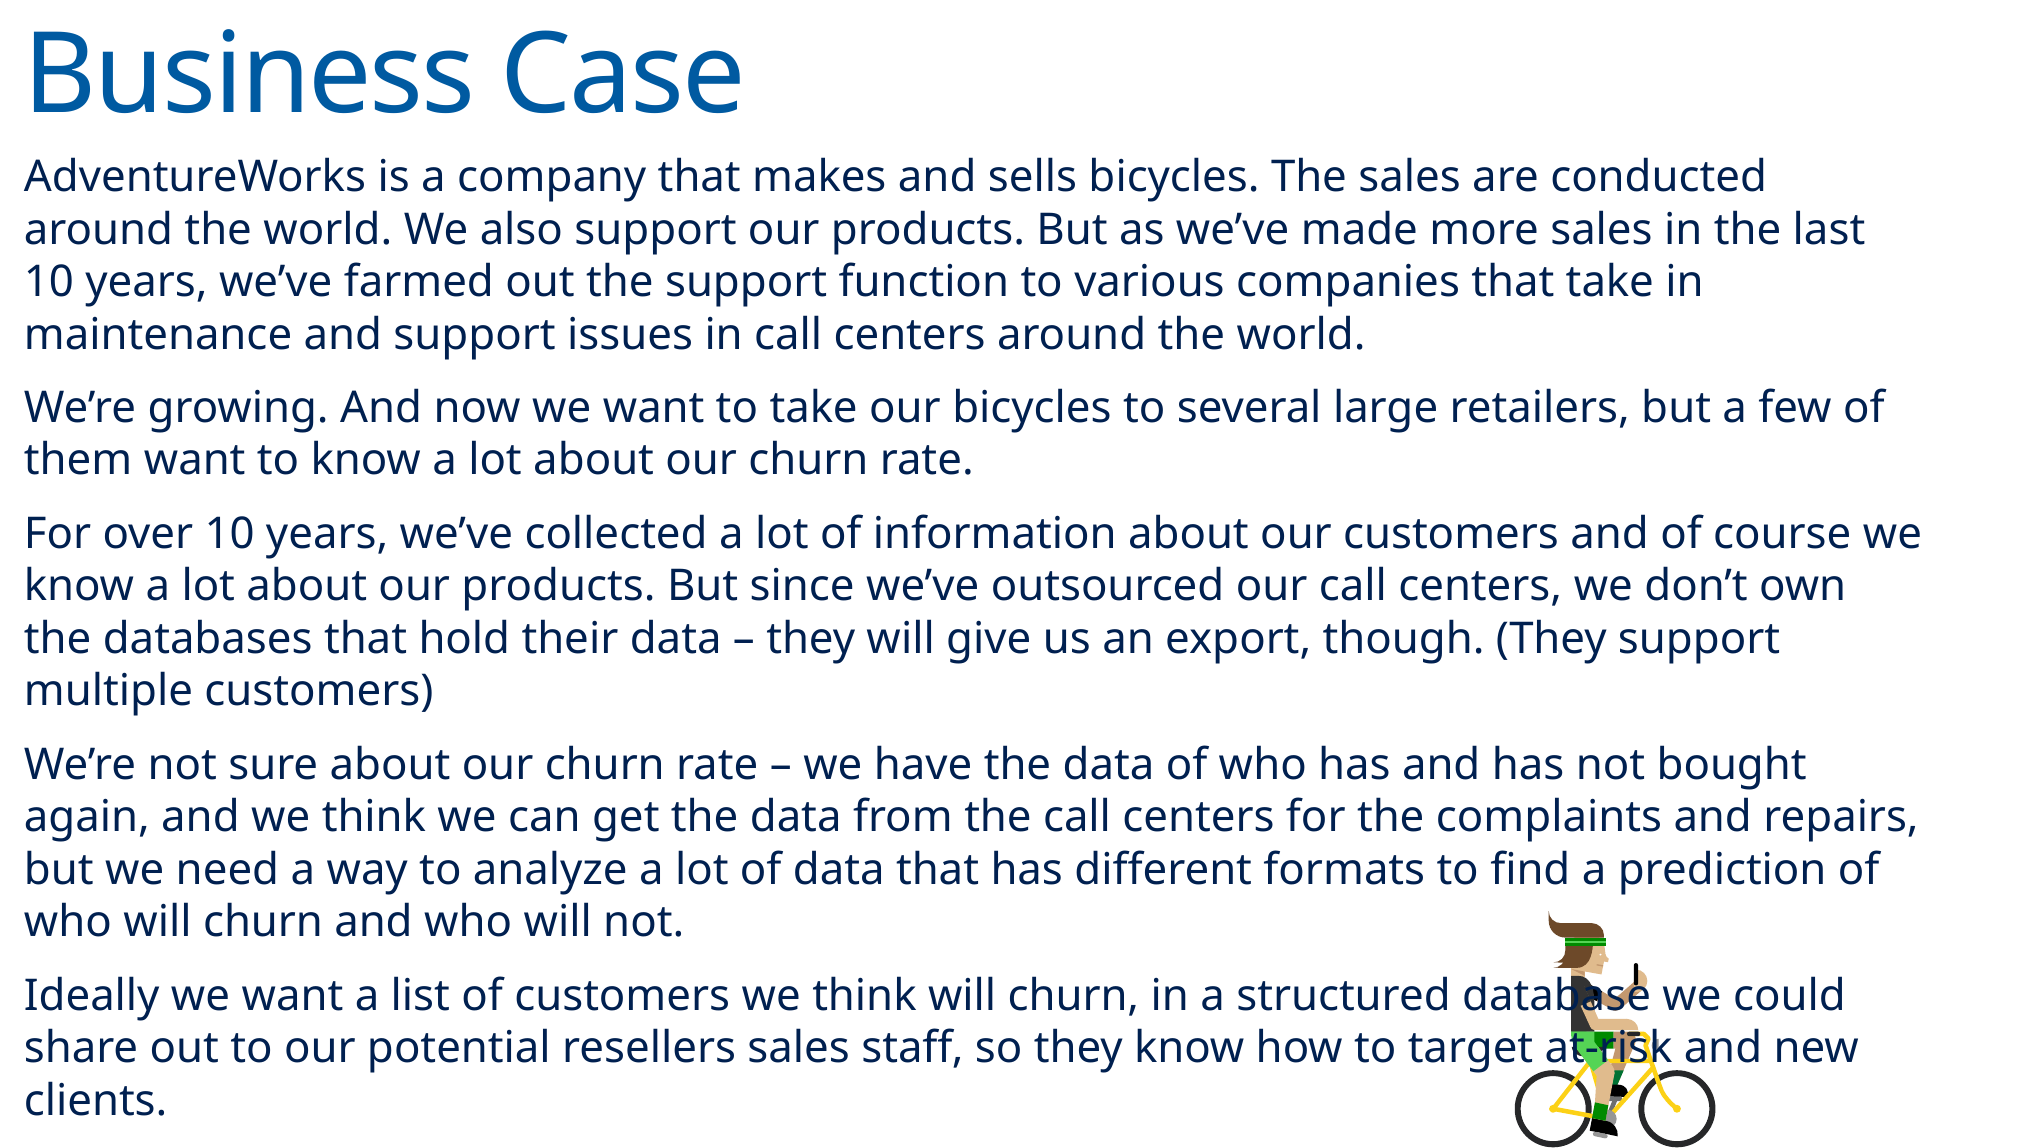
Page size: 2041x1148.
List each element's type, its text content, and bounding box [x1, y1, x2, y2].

text_box AdventureWorks is a company that makes and sells bicycles. The sales are conducted around the world. We also support our products. But as we’ve made more sales in the last 10 years, we’ve farmed out the support function to various companies that take in maintenance and support issues in call centers around the world. We’re growing. And now we want to take our bicycles to several large retailers, but a few of them want to know a lot about our churn rate. For over 10 years, we’ve collected a lot of information about our customers and of course we know a lot about our products. But since we’ve outsourced our call centers, we don’t own the databases that hold their data – they will give us an export, though. (They support multiple customers) We’re not sure about our churn rate – we have the data of who has and has not bought again, and we think we can get the data from the call centers for the complaints and repairs, but we need a way to analyze a lot of data that has different formats to find a prediction of who will churn and who will not. Ideally we want a list of customers we think will churn, in a structured database we could share out to our potential resellers sales staff, so they know how to target at-risk and new clients. More on our in-house data: https://technet.microsoft.com/en-us/library/ms124501%28v=sql.100%29.aspx [0, 67, 1950, 1148]
picture [1514, 911, 1716, 1148]
text_box Business Case [0, 0, 1278, 135]
